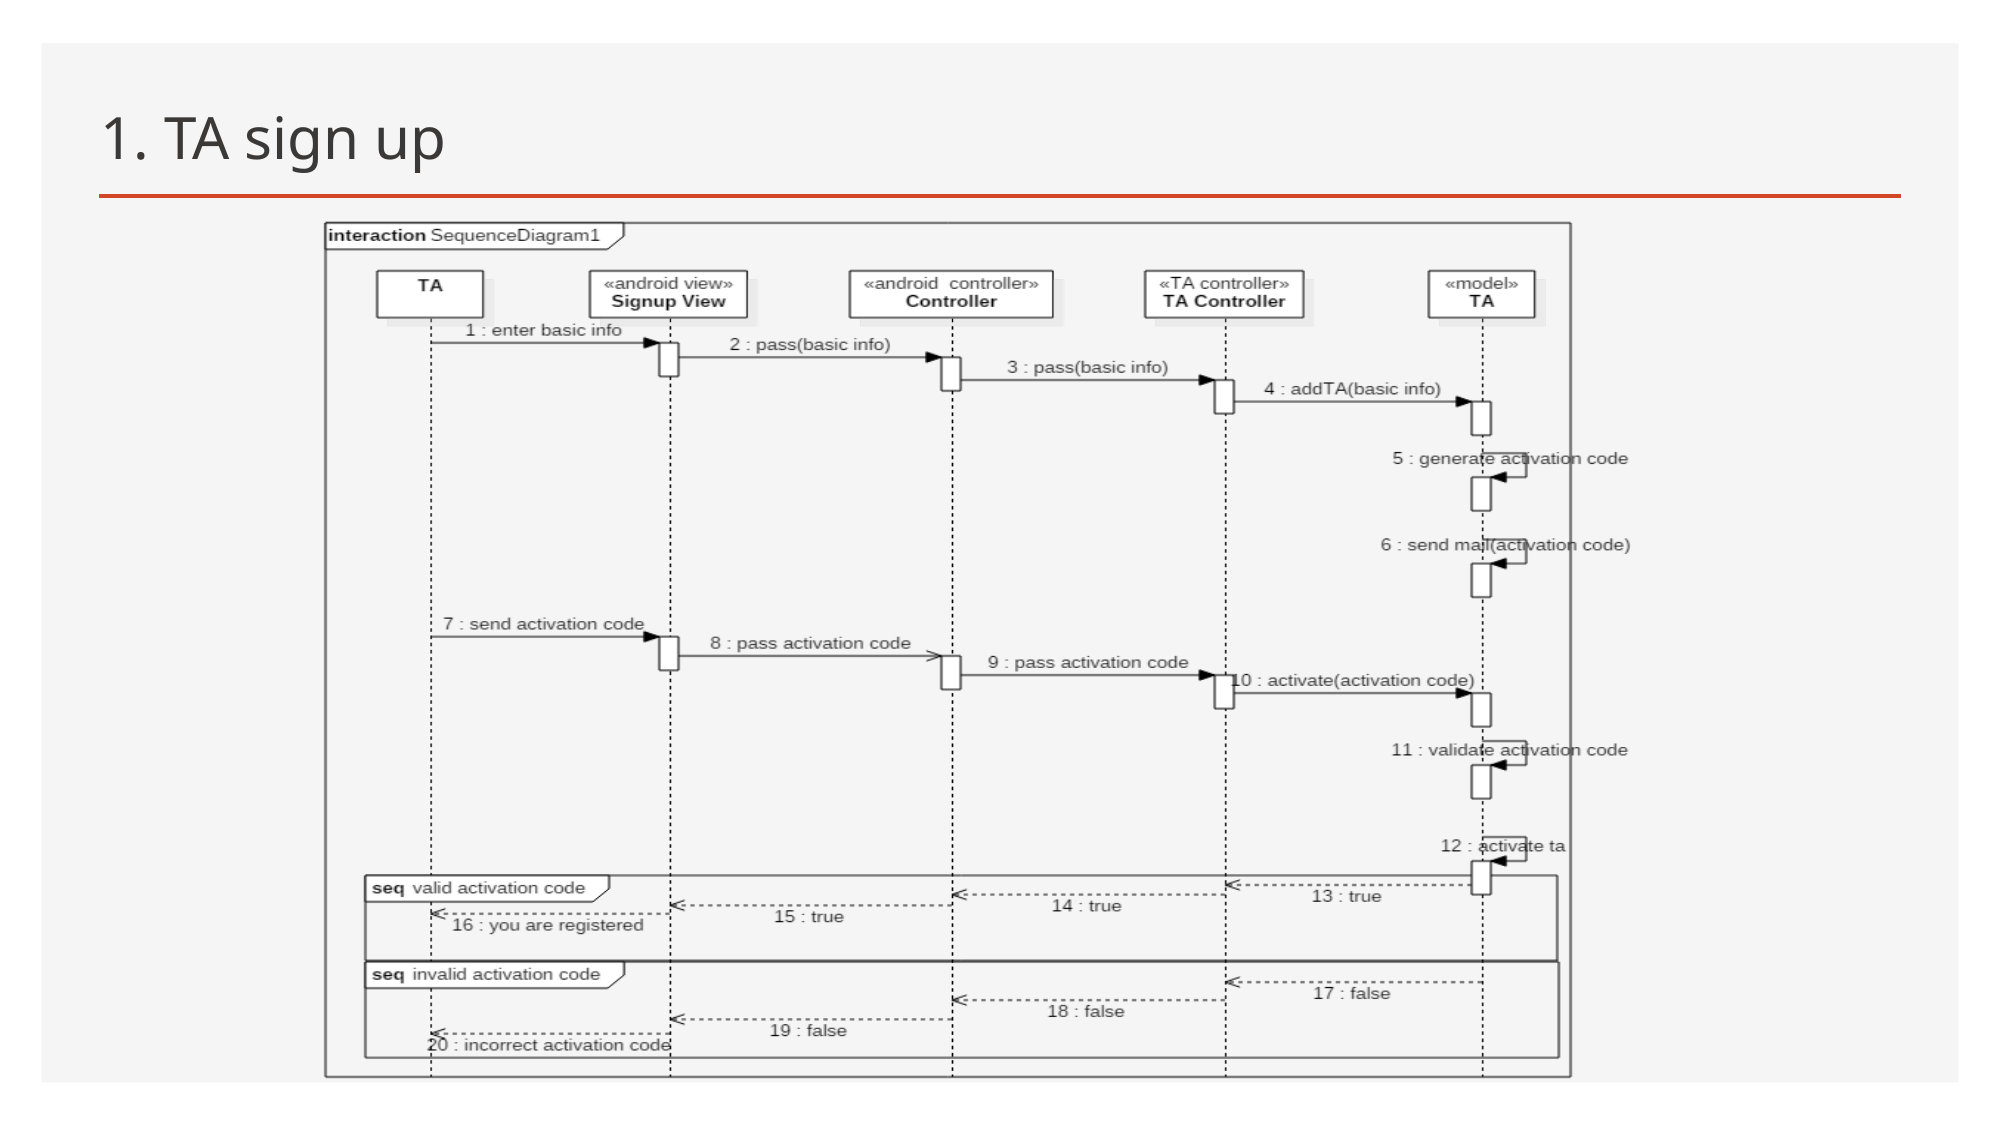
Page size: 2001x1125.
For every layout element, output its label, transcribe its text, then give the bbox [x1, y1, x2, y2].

title 1. TA sign up [85, 73, 1214, 179]
picture [311, 211, 1689, 1125]
